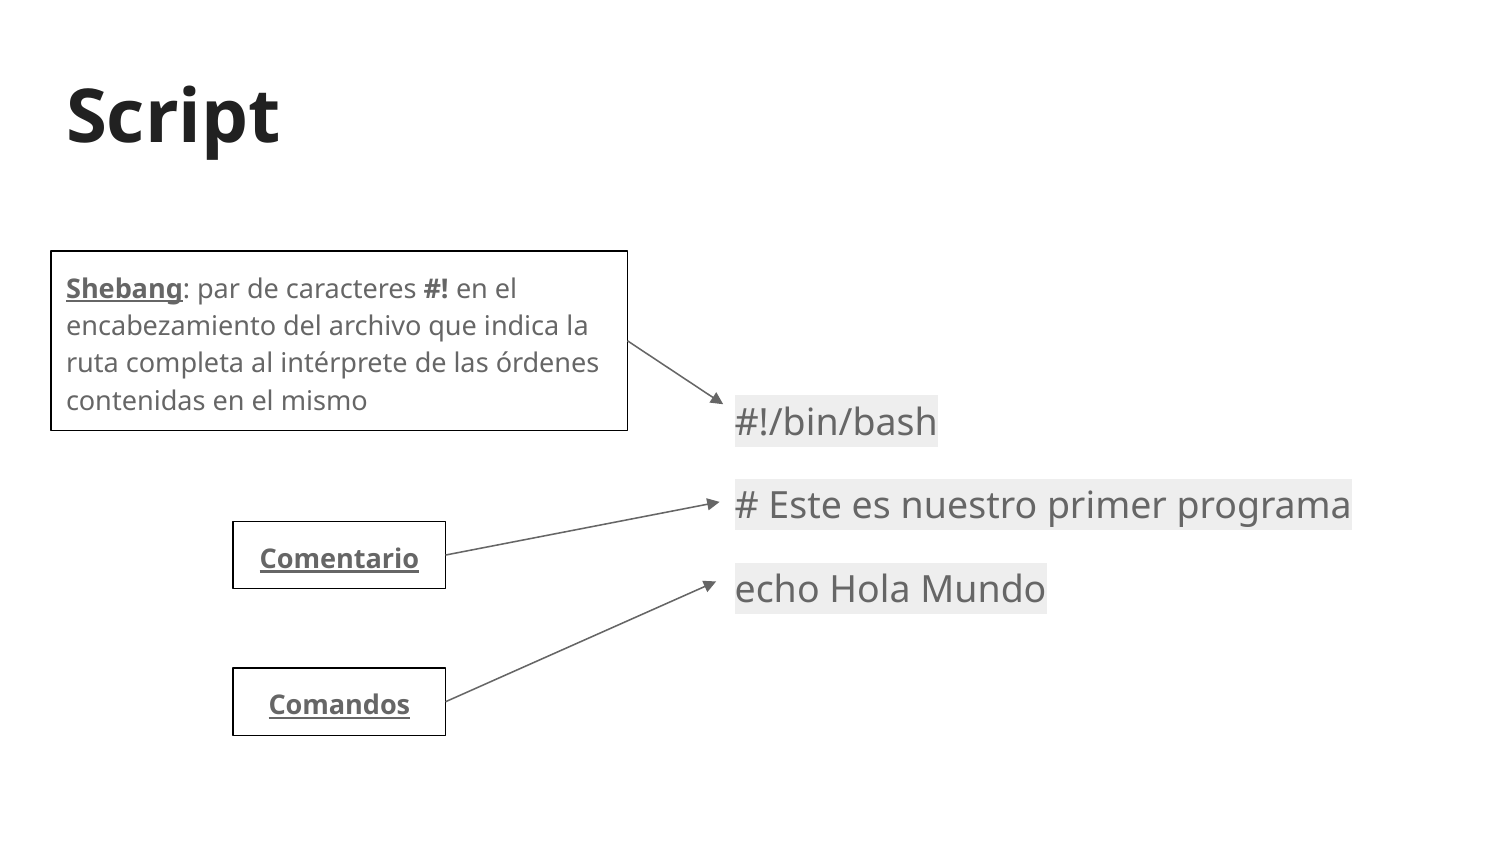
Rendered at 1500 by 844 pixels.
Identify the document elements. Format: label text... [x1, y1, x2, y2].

title Script [51, 48, 1449, 180]
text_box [627, 340, 724, 405]
text_box Comentario [233, 521, 446, 589]
list #!/bin/bash # Este es nuestro primer programa echo Hola Mundo [719, 372, 1500, 632]
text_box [445, 501, 720, 556]
text_box Comandos [233, 668, 446, 736]
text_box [445, 581, 717, 702]
text_box Shebang: par de caracteres #! en el encabezamiento del archivo que indica la ruta completa al intérprete de las órdenes contenidas en el mismo [51, 251, 628, 431]
